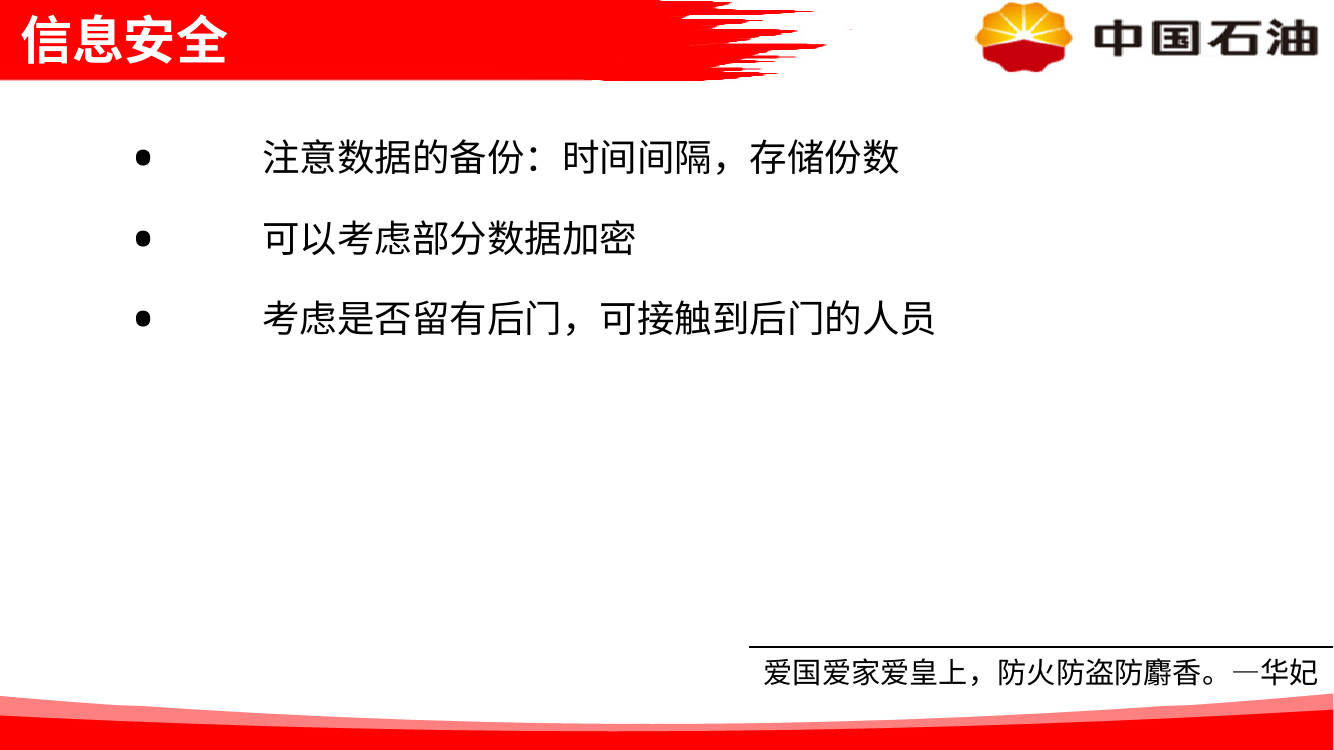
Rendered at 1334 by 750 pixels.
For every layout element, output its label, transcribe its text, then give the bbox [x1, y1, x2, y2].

title 信息安全 [0, 0, 248, 106]
picture [0, 0, 1334, 750]
list 注意数据的备份：时间间隔，存储份数 可以考虑部分数据加密 考虑是否留有后门，可接触到后门的人员 [64, 126, 1265, 622]
text_box 爱国爱家爱皇上，防火防盗防麝香。—华妃 [731, 646, 1334, 697]
